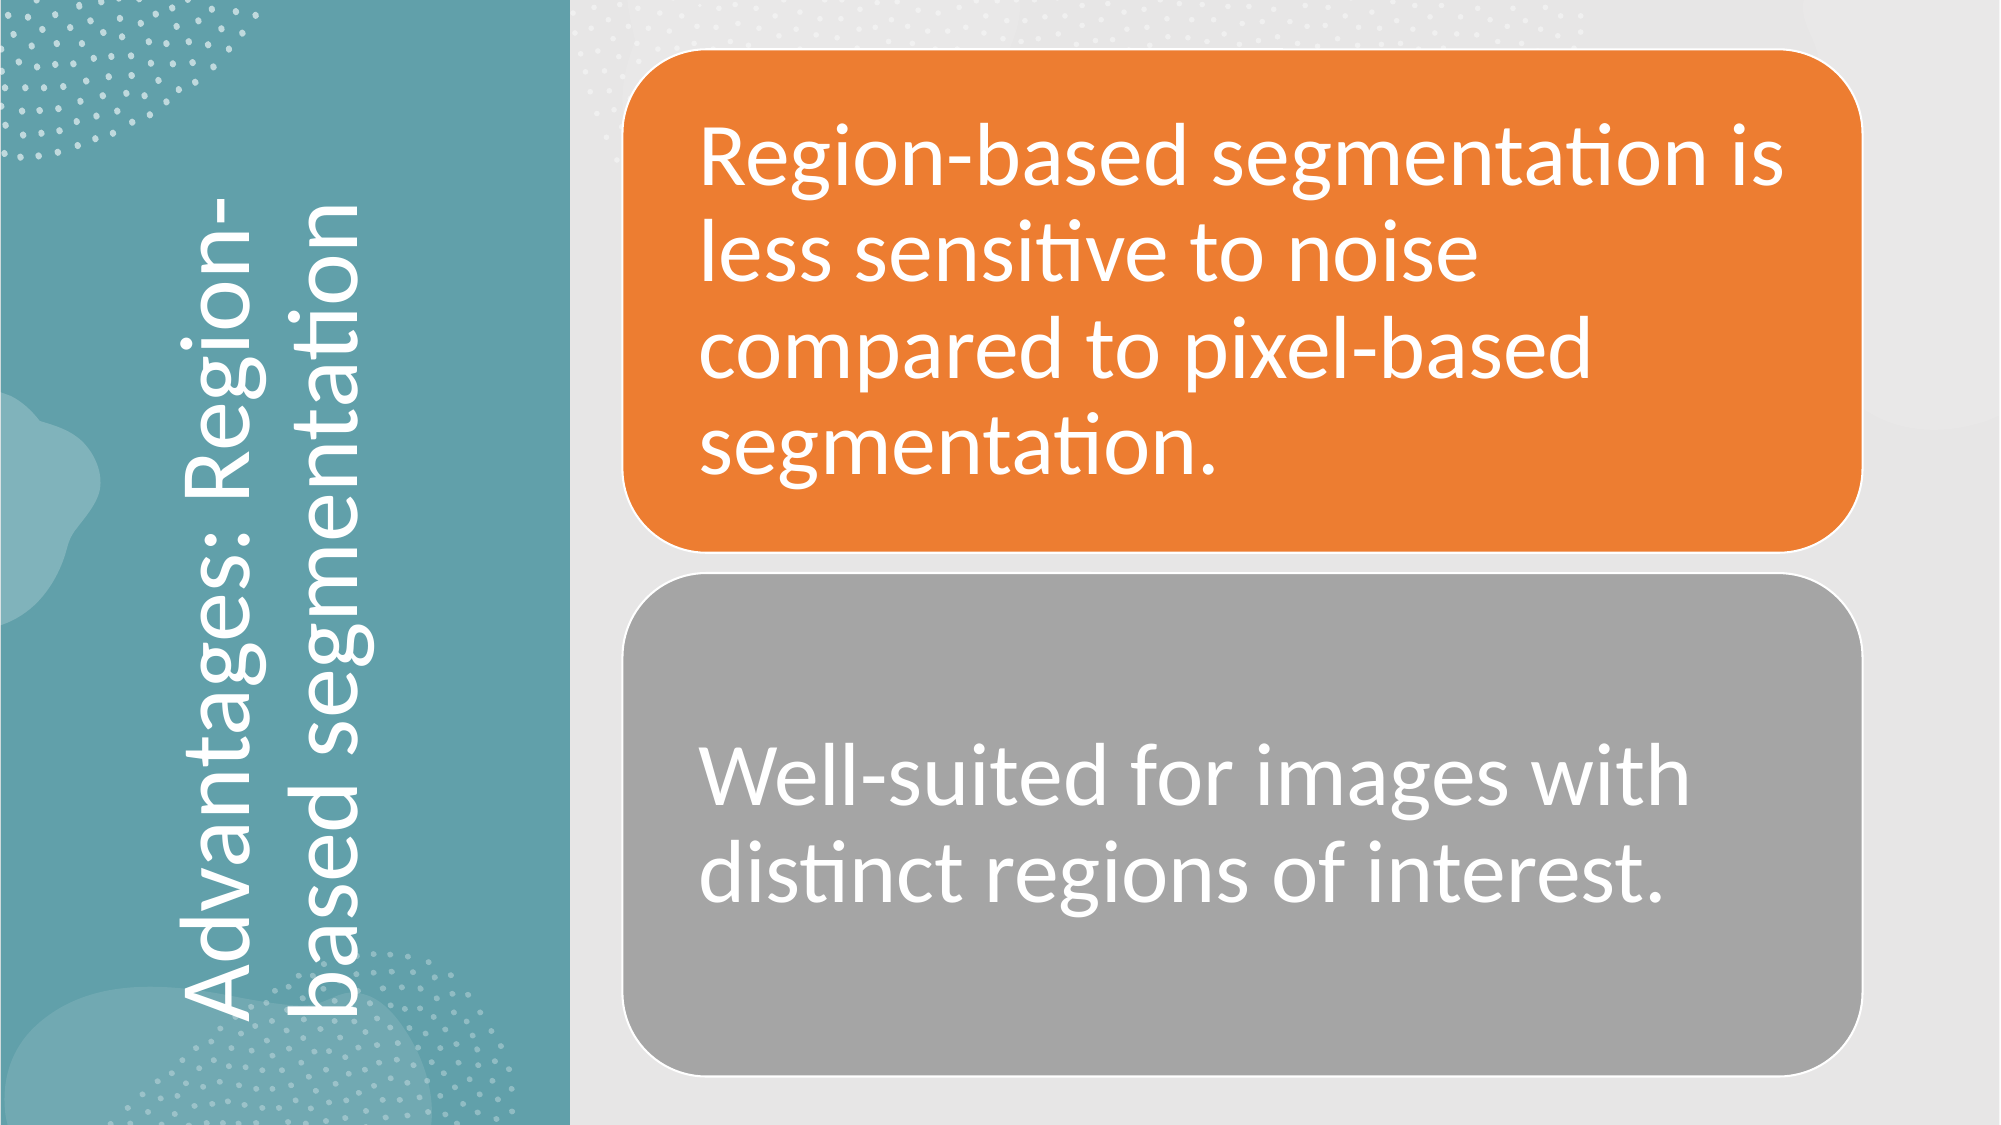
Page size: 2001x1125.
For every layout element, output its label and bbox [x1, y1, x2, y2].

list [622, 47, 1863, 1079]
text_box [0, 0, 2000, 1125]
